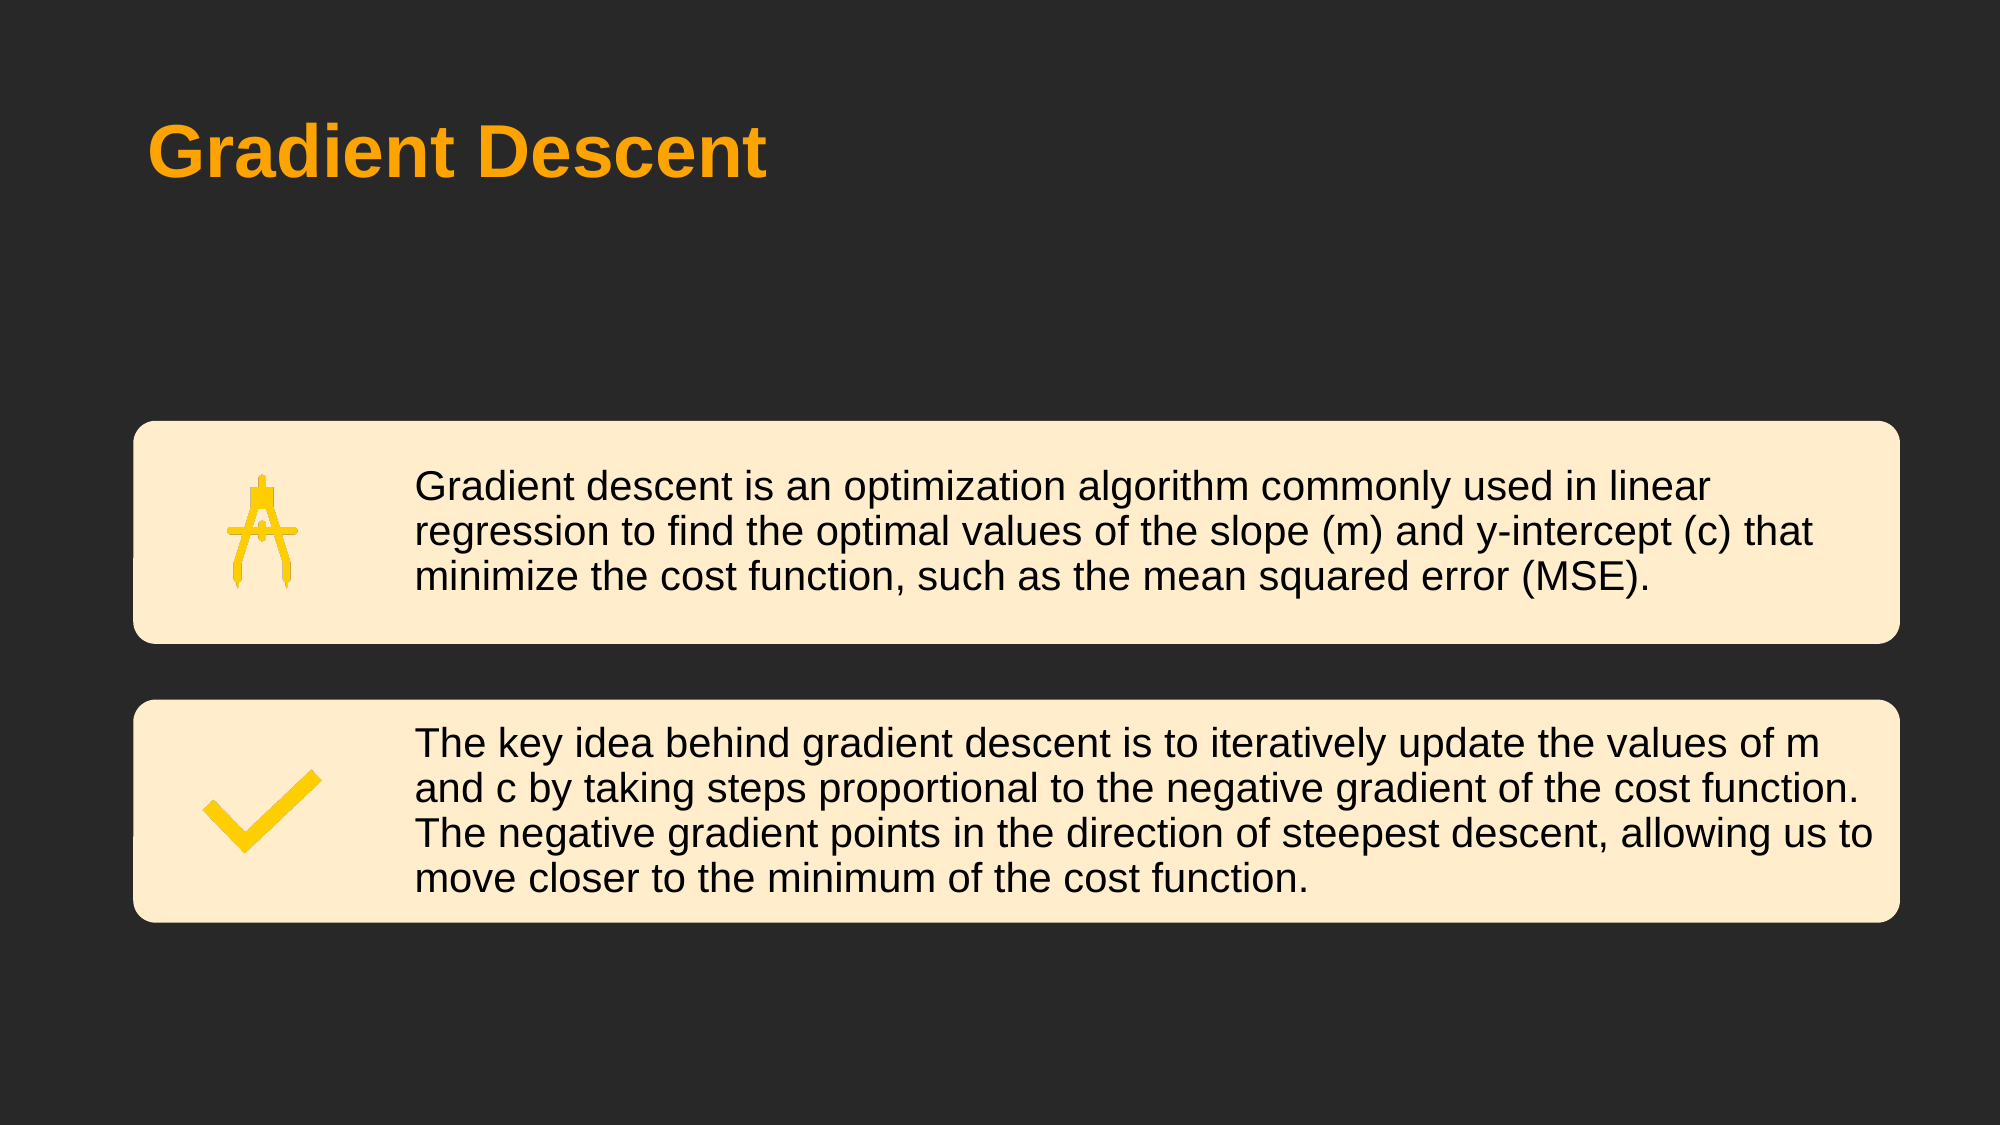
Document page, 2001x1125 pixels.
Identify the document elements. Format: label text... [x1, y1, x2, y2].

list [133, 299, 1901, 1044]
title Gradient Descent [133, 37, 1867, 200]
